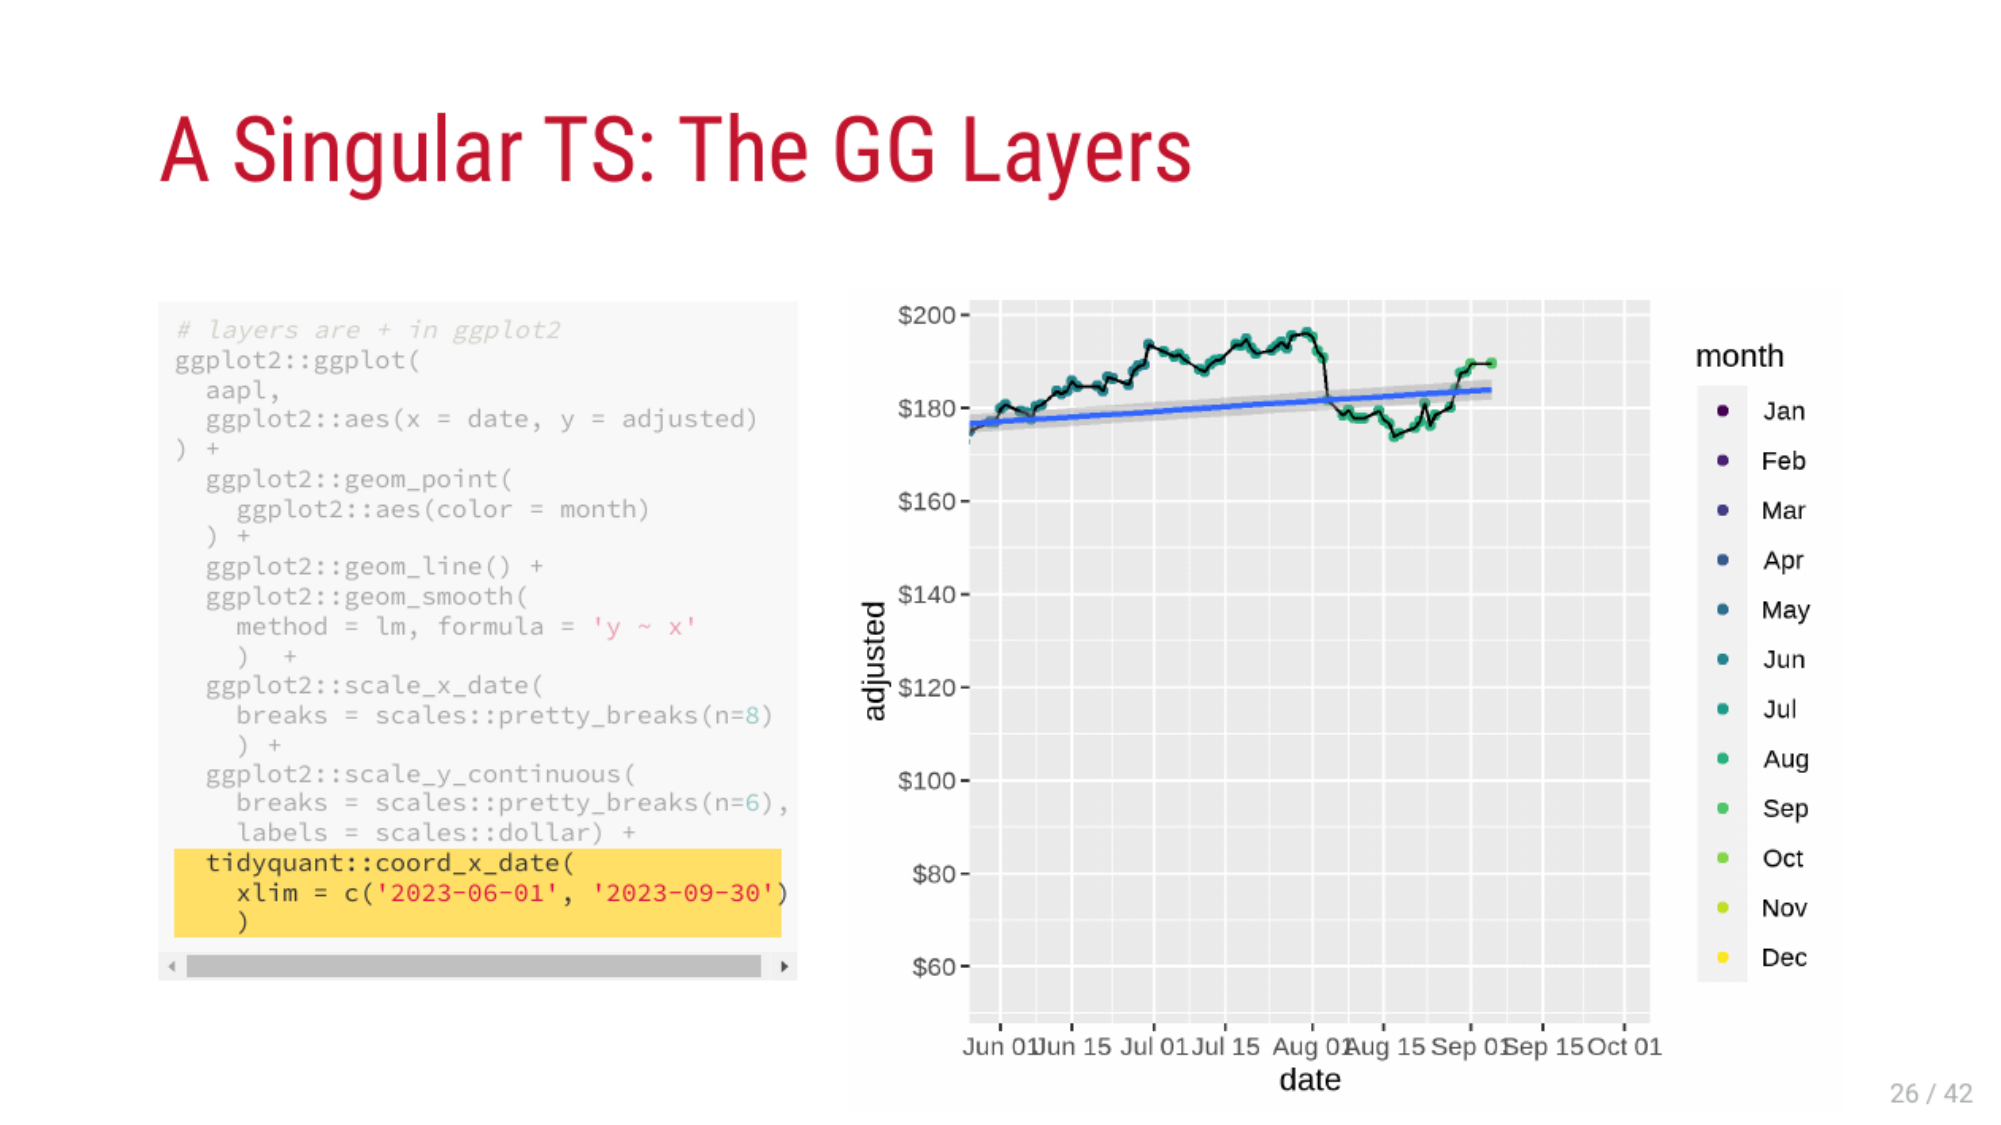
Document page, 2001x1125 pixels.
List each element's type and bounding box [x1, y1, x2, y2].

list [0, 0, 2000, 1125]
